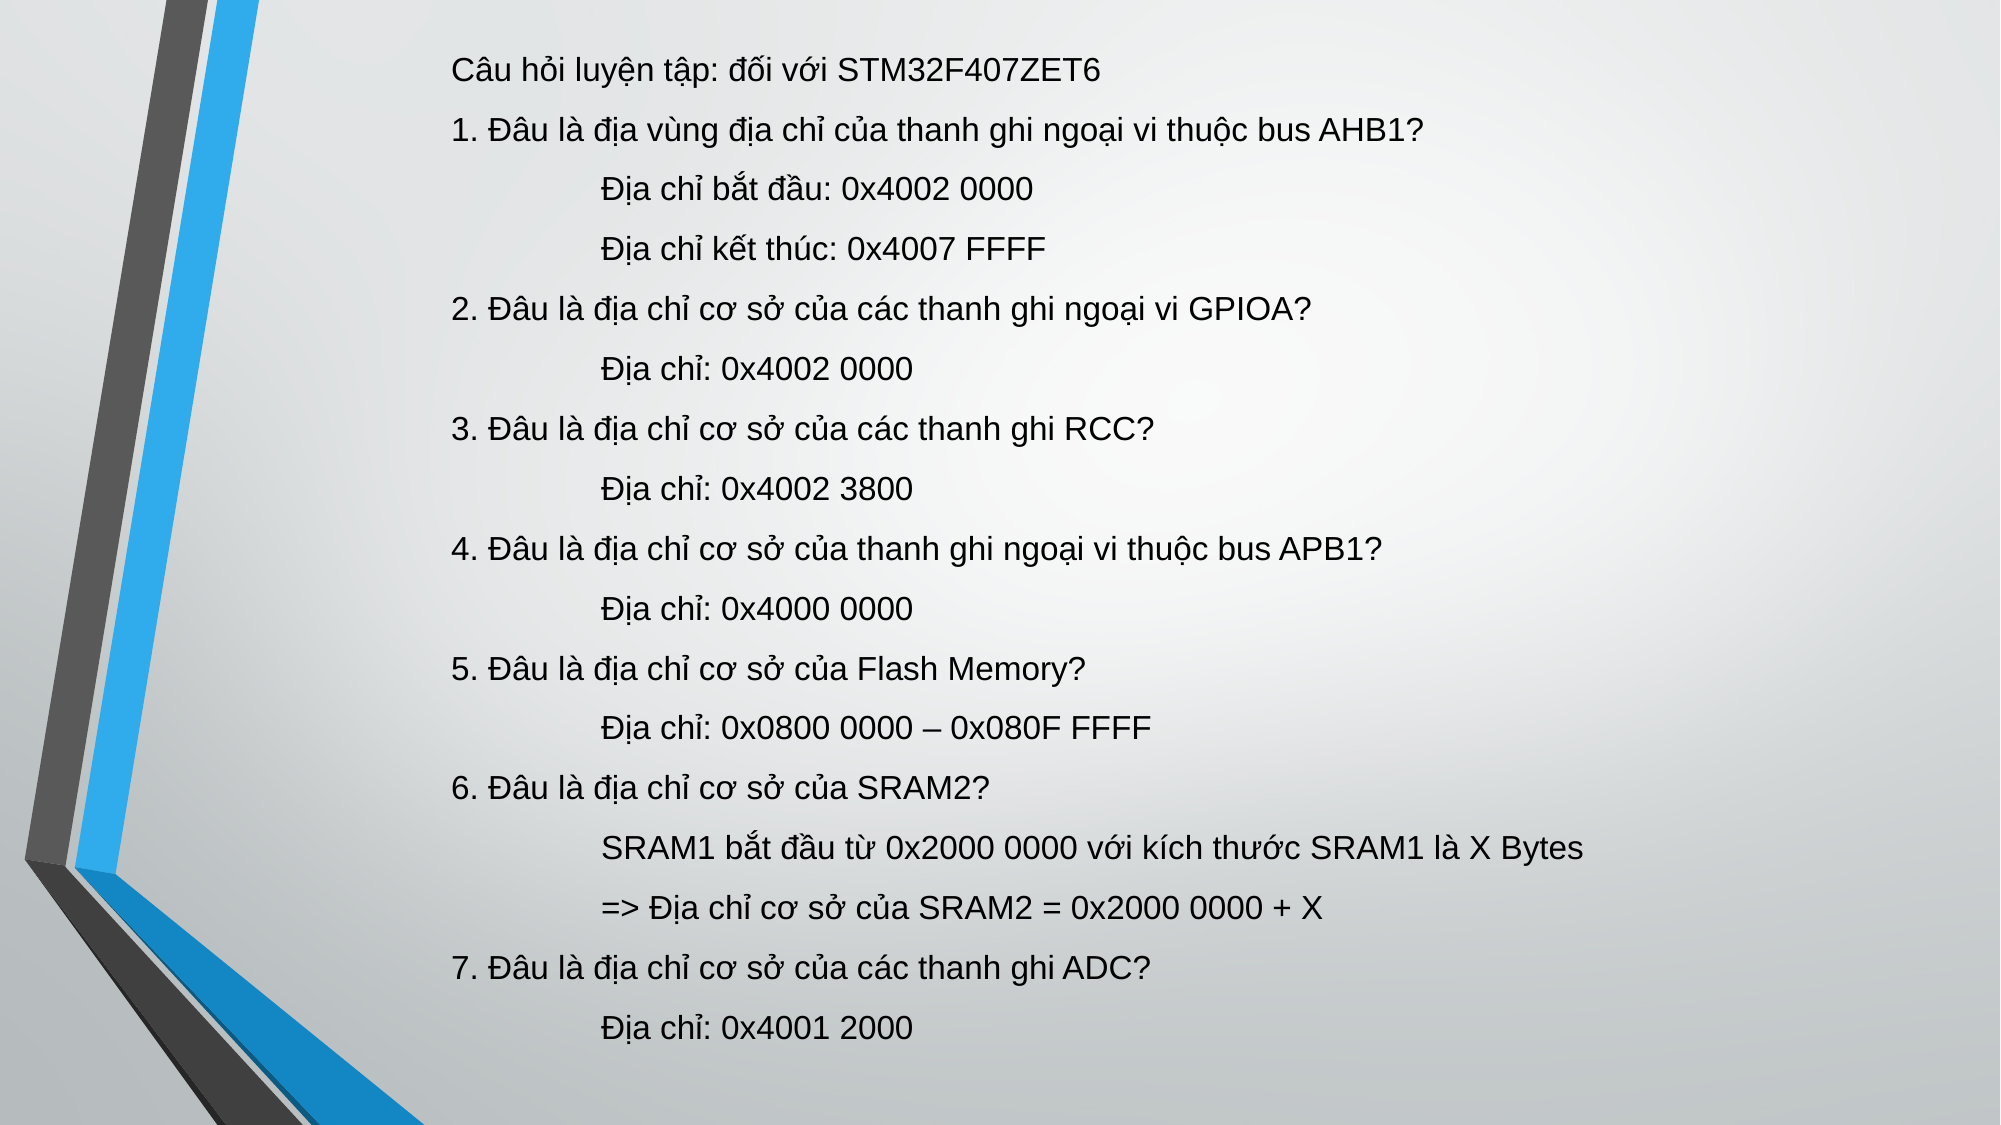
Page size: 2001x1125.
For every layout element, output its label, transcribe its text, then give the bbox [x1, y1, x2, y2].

text_box Câu hỏi luyện tập: đối với STM32F407ZET6 1. Đâu là địa vùng địa chỉ của thanh ghi ngoại vi thuộc bus AHB1? Địa chỉ bắt đầu: 0x4002 0000 Địa chỉ kết thúc: 0x4007 FFFF 2. Đâu là địa chỉ cơ sở của các thanh ghi ngoại vi GPIOA? Địa chỉ: 0x4002 0000 3. Đâu là địa chỉ cơ sở của các thanh ghi RCC? Địa chỉ: 0x4002 3800 4. Đâu là địa chỉ cơ sở của thanh ghi ngoại vi thuộc bus APB1? Địa chỉ: 0x4000 0000 5. Đâu là địa chỉ cơ sở của Flash Memory? Địa chỉ: 0x0800 0000 – 0x080F FFFF 6. Đâu là địa chỉ cơ sở của SRAM2? SRAM1 bắt đầu từ 0x2000 0000 với kích thước SRAM1 là X Bytes => Địa chỉ cơ sở của SRAM2 = 0x2000 0000 + X 7. Đâu là địa chỉ cơ sở của các thanh ghi ADC? Địa chỉ: 0x4001 2000 [436, 20, 2000, 1125]
